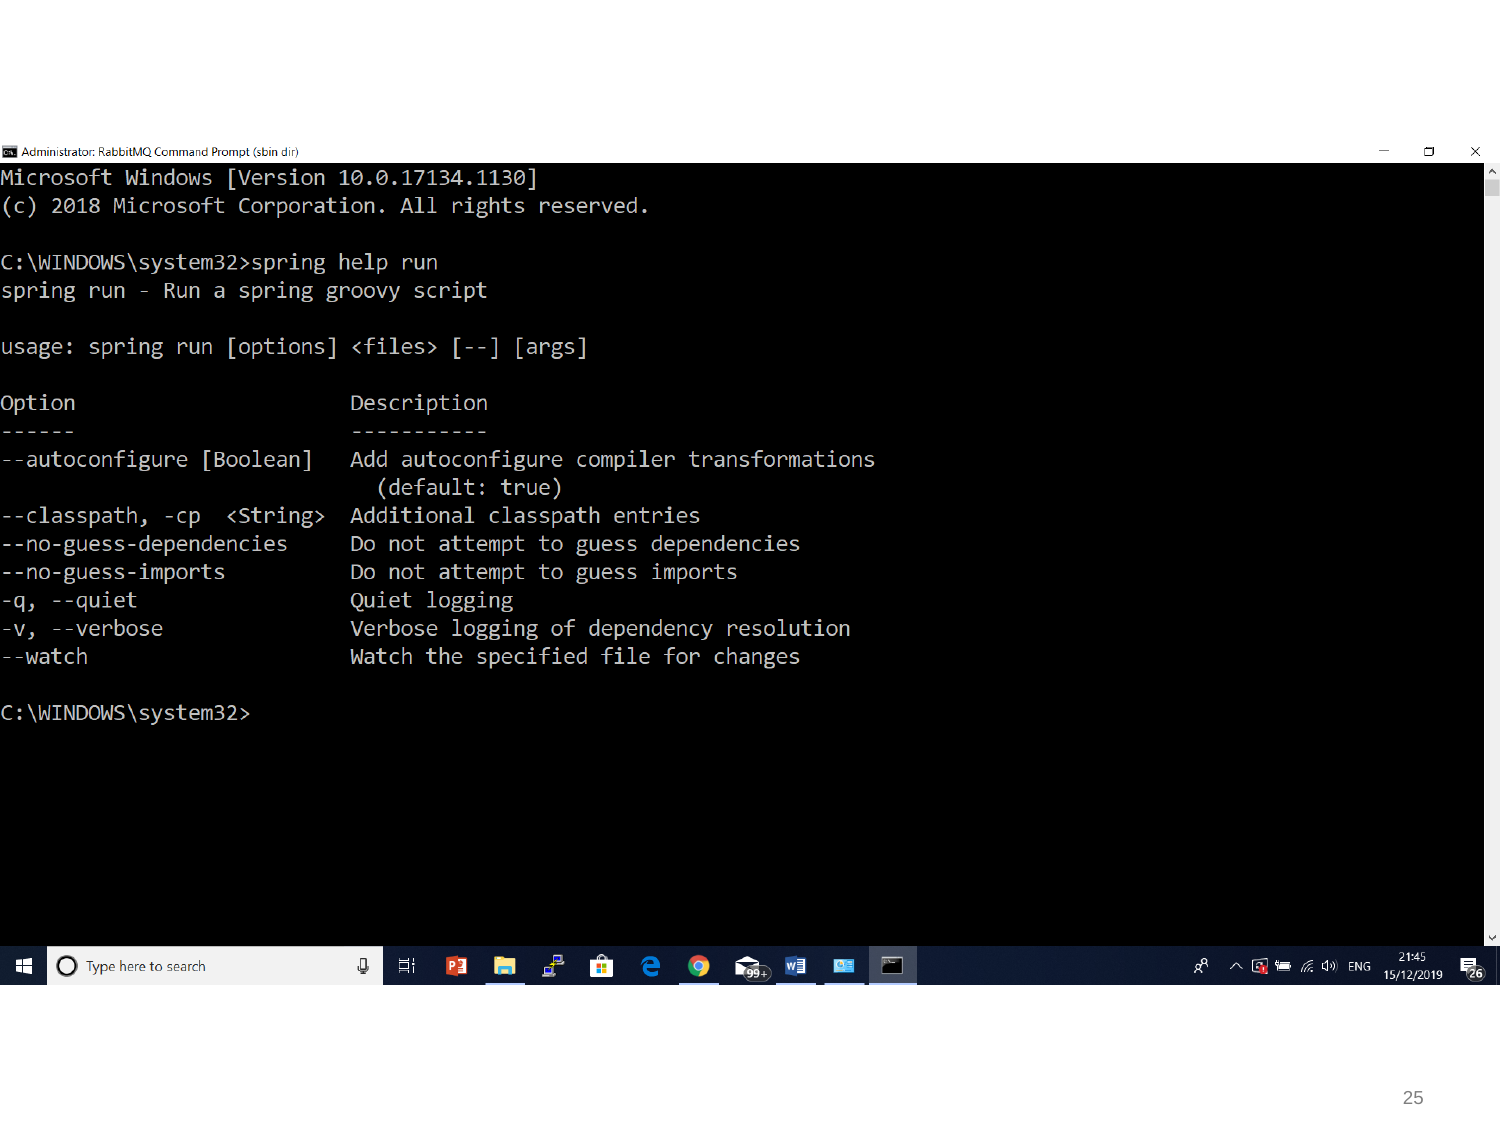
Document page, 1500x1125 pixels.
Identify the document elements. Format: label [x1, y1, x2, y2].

picture [0, 140, 1500, 985]
